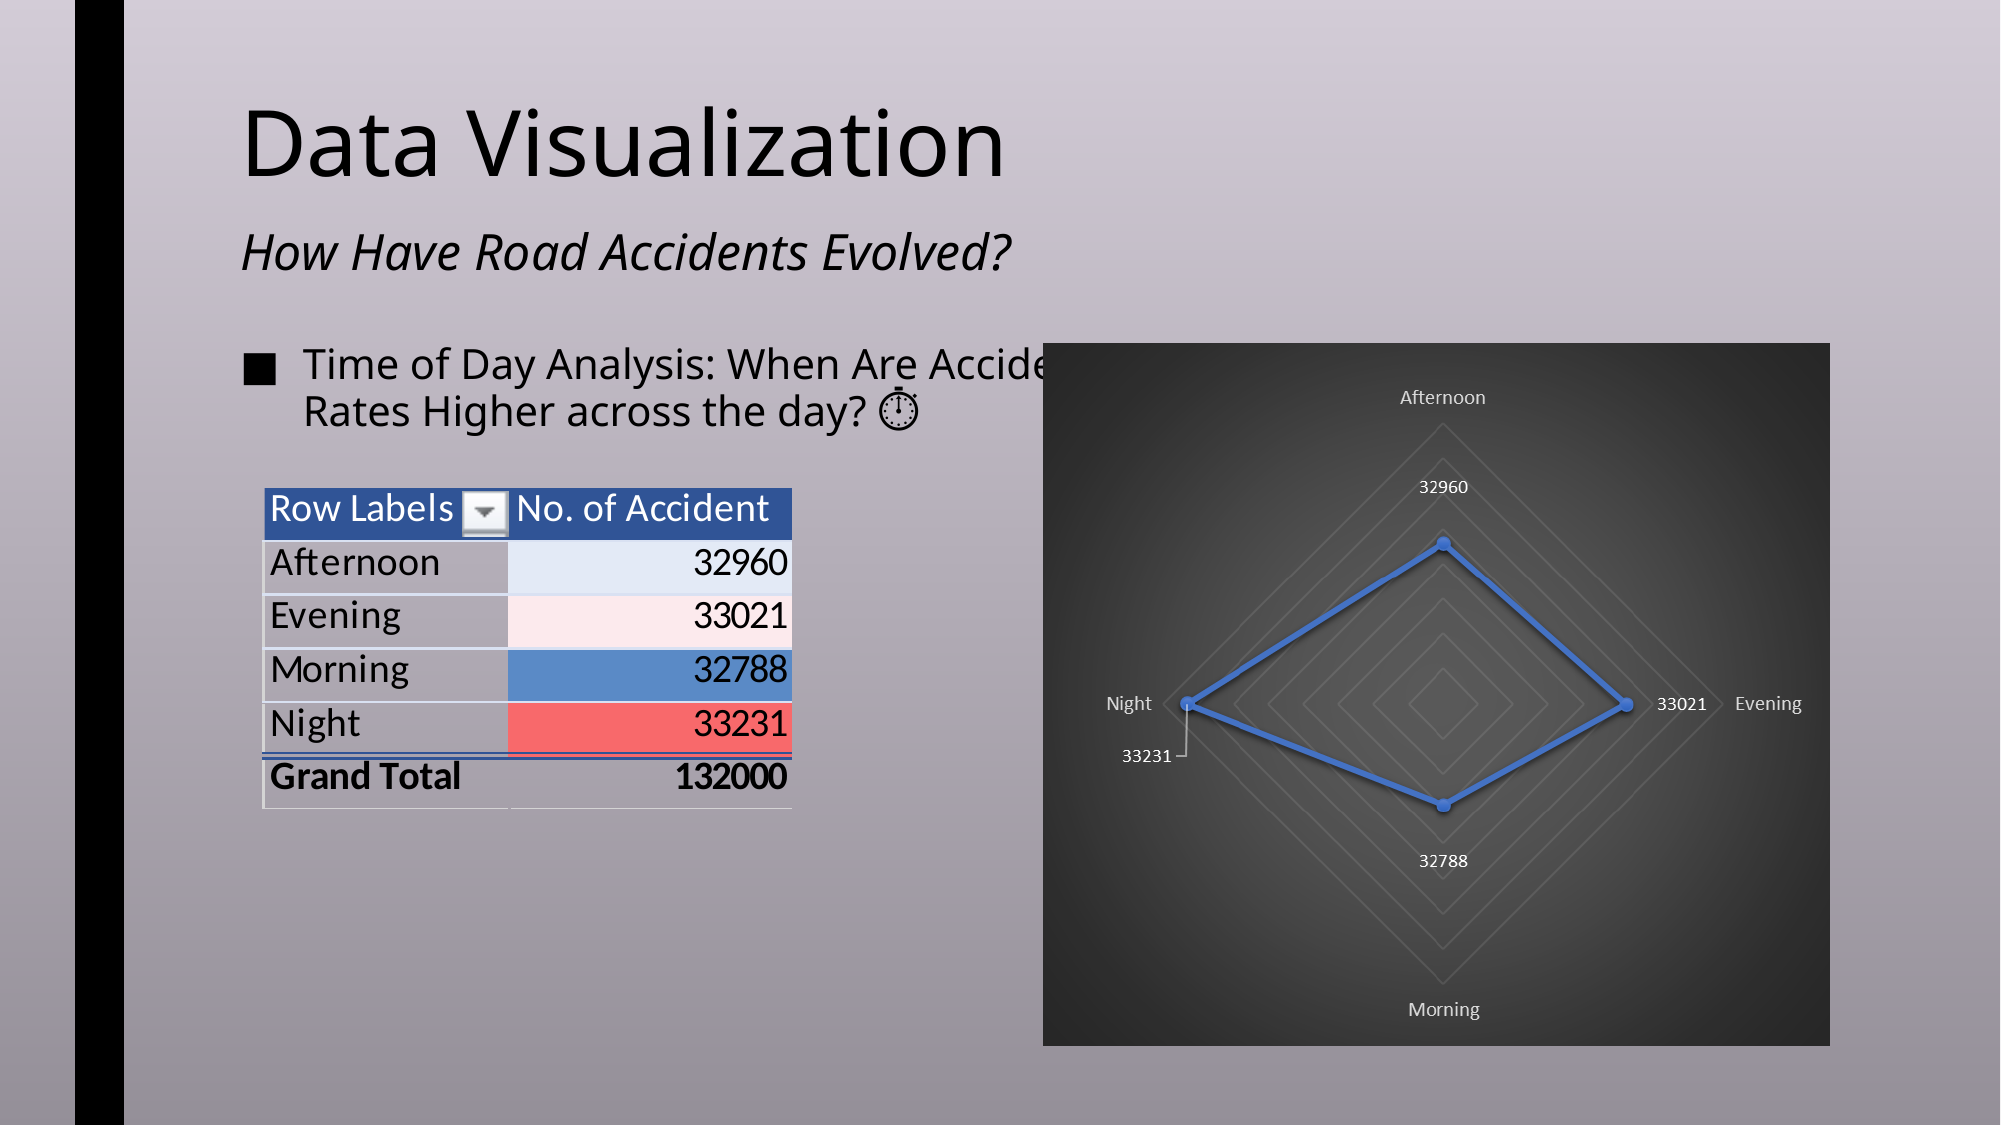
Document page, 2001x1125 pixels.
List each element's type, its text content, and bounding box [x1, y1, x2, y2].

text_box [75, 0, 124, 1125]
text_box [124, 0, 2000, 1125]
text_box [0, 0, 75, 1125]
list Time of Day Analysis: When Are Accident Rates Higher across the day? ⏱️ [225, 334, 1466, 963]
picture [261, 486, 795, 811]
title Data Visualization How Have Road Accidents Evolved? [225, 90, 1800, 335]
picture [1043, 343, 1830, 1046]
